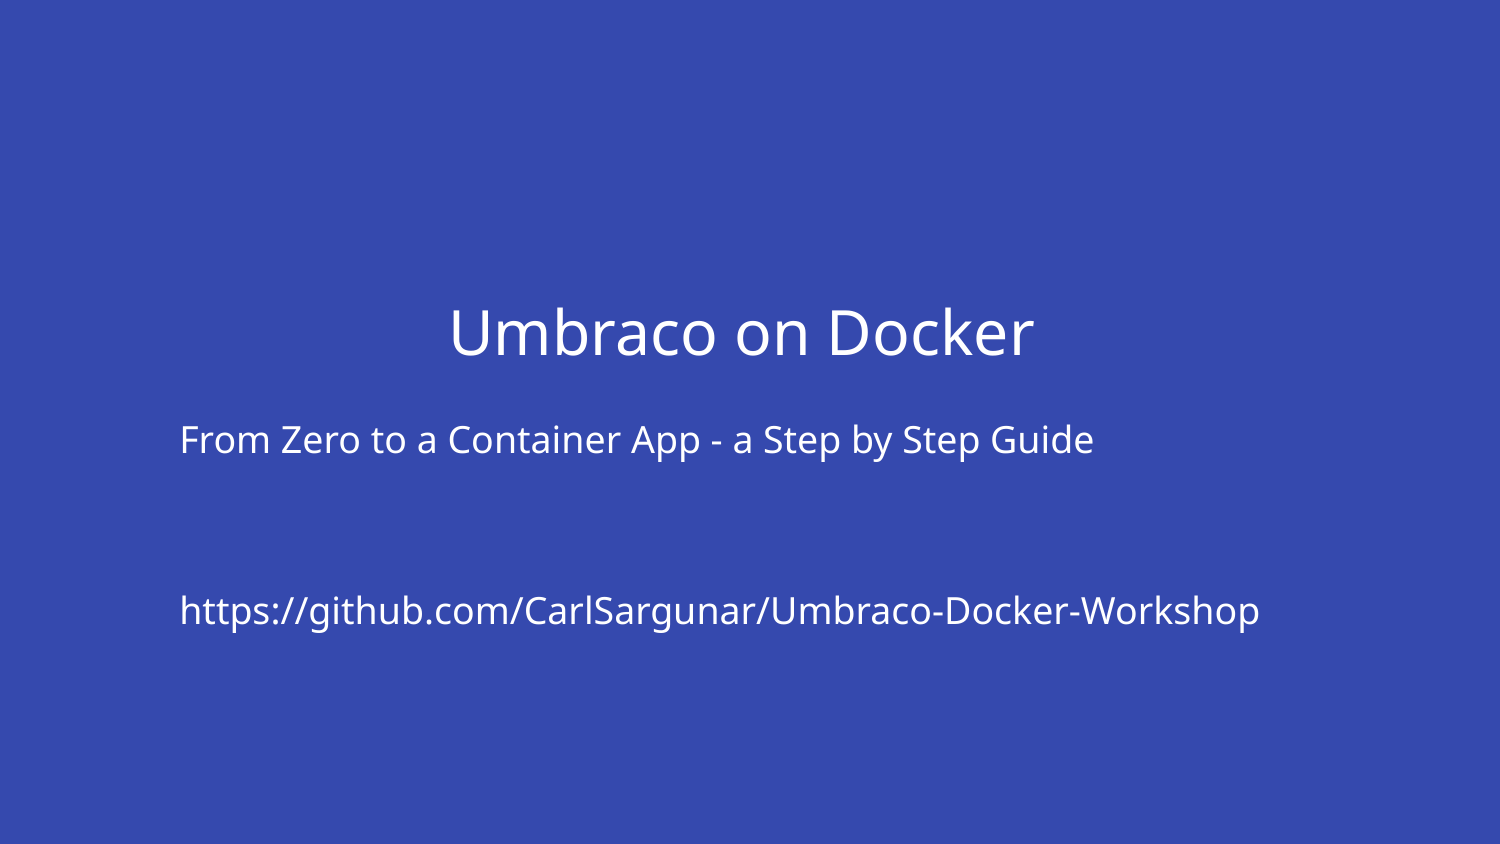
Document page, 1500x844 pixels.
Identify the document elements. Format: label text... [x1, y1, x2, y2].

subtitle From Zero to a Container App - a Step by Step Guide https://github.com/CarlSargunar/Umbraco-Docker-Workshop [164, 394, 1339, 758]
title Umbraco on Docker [314, 93, 1186, 384]
